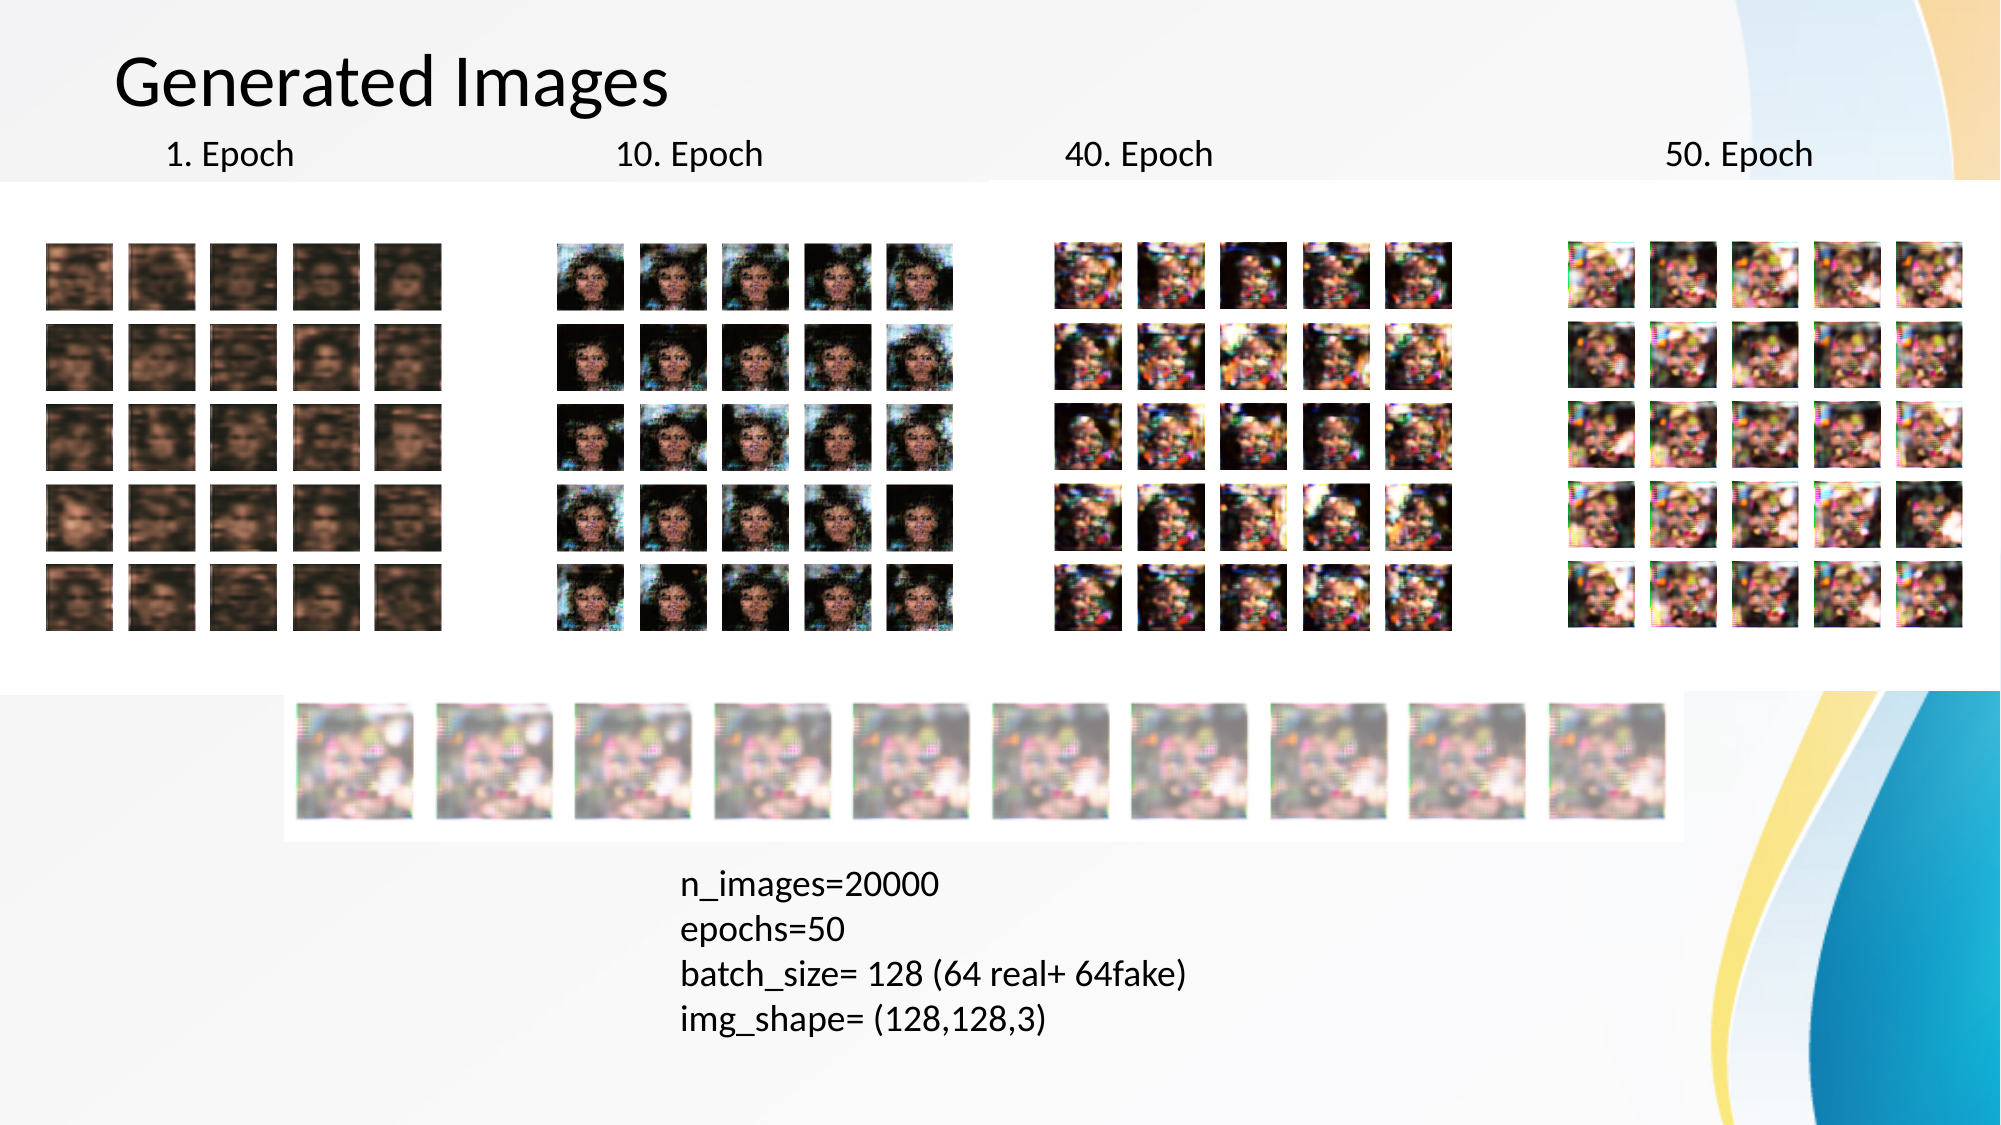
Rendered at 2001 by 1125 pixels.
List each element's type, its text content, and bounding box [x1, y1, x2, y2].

text_box 1. Epoch 10. Epoch 40. Epoch 50. Epoch [0, 121, 2000, 182]
text_box n_images=20000 epochs=50 batch_size= 128 (64 real+ 64fake) img_shape= (128,128,3) [590, 851, 1284, 1092]
title Generated Images [99, 30, 1901, 121]
picture [0, 0, 2001, 1125]
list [492, 182, 989, 690]
